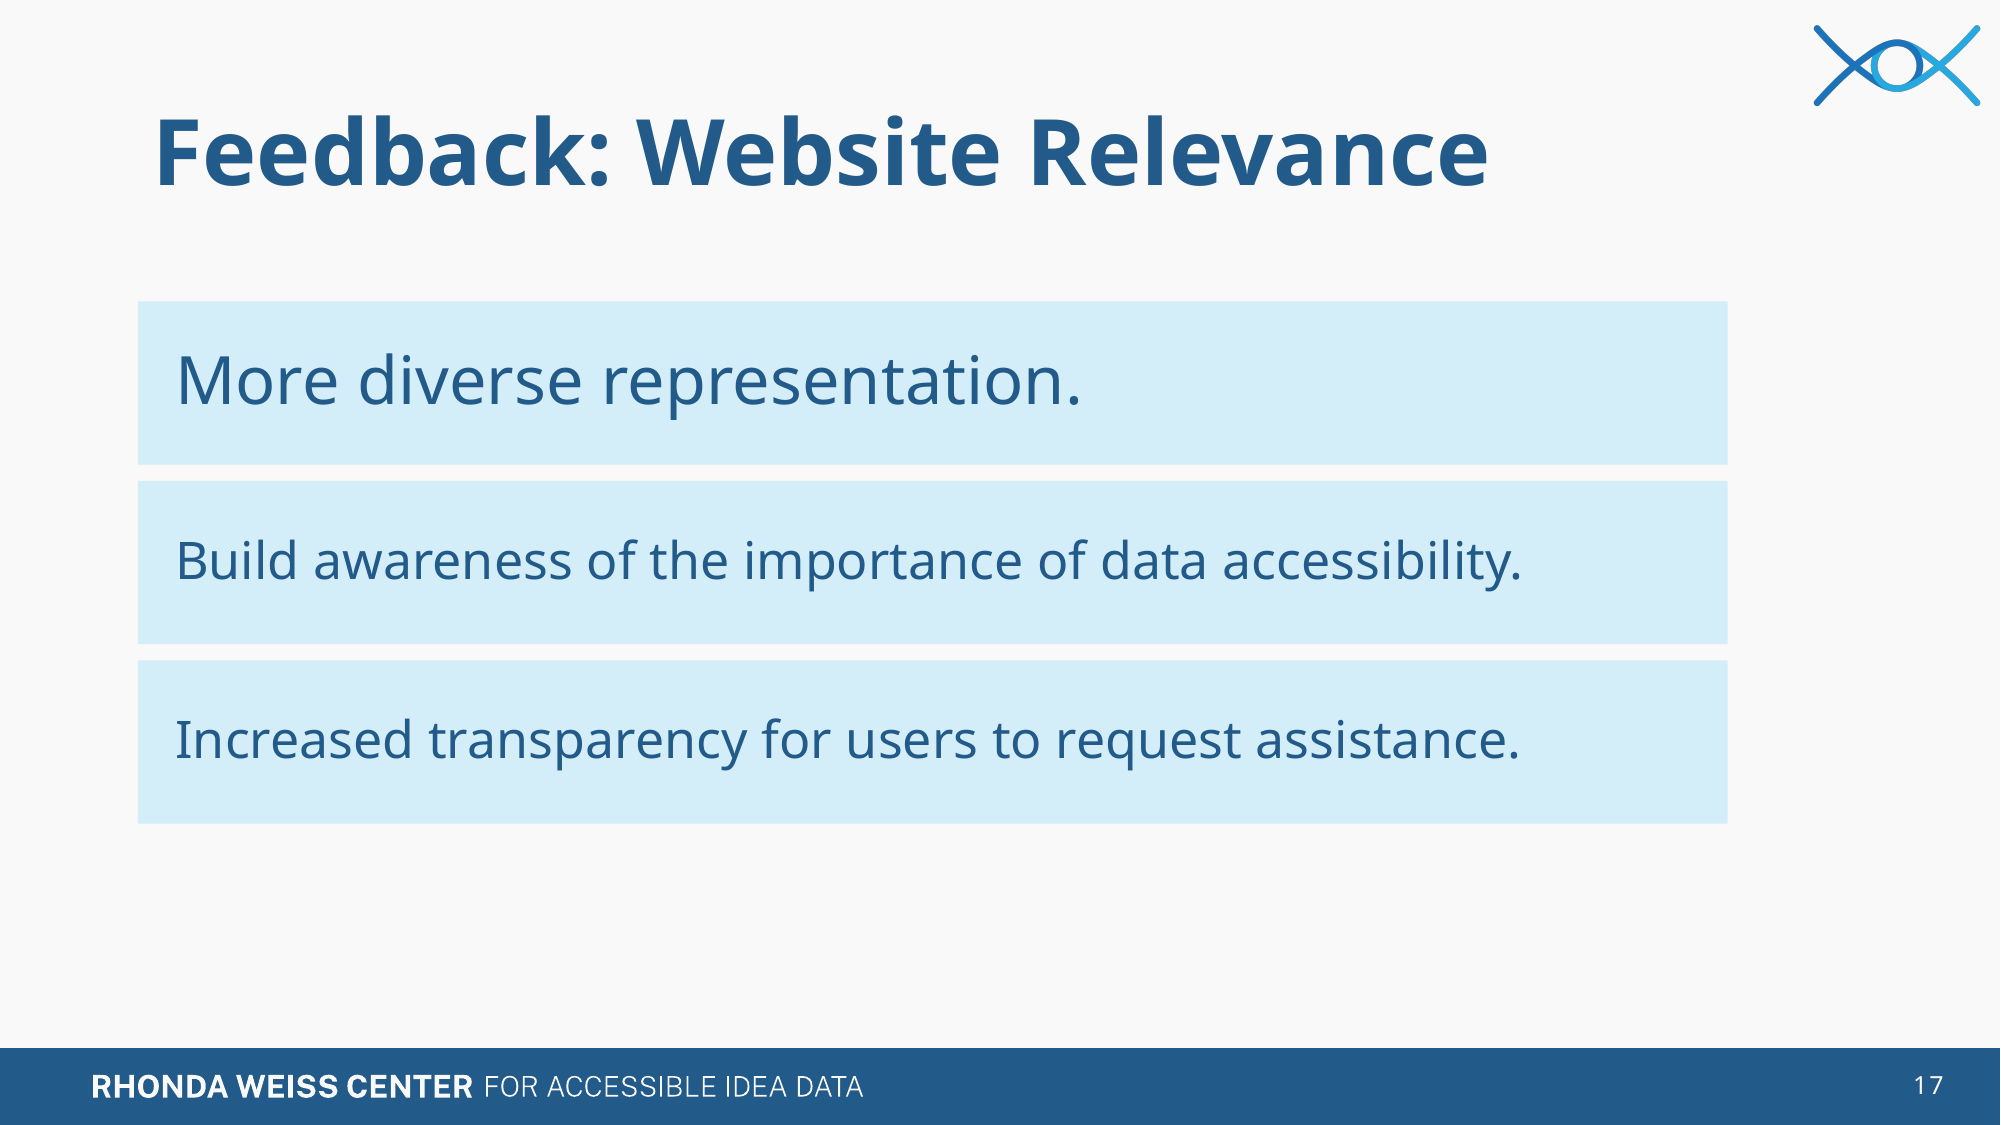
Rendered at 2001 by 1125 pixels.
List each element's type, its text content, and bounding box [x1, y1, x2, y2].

title Feedback: Website Relevance [137, 46, 1863, 264]
picture [1813, 19, 1981, 109]
list More diverse representation. [137, 301, 1728, 465]
list Build awareness of the importance of data accessibility. [137, 480, 1728, 645]
list Increased transparency for users to request assistance. [137, 660, 1728, 824]
